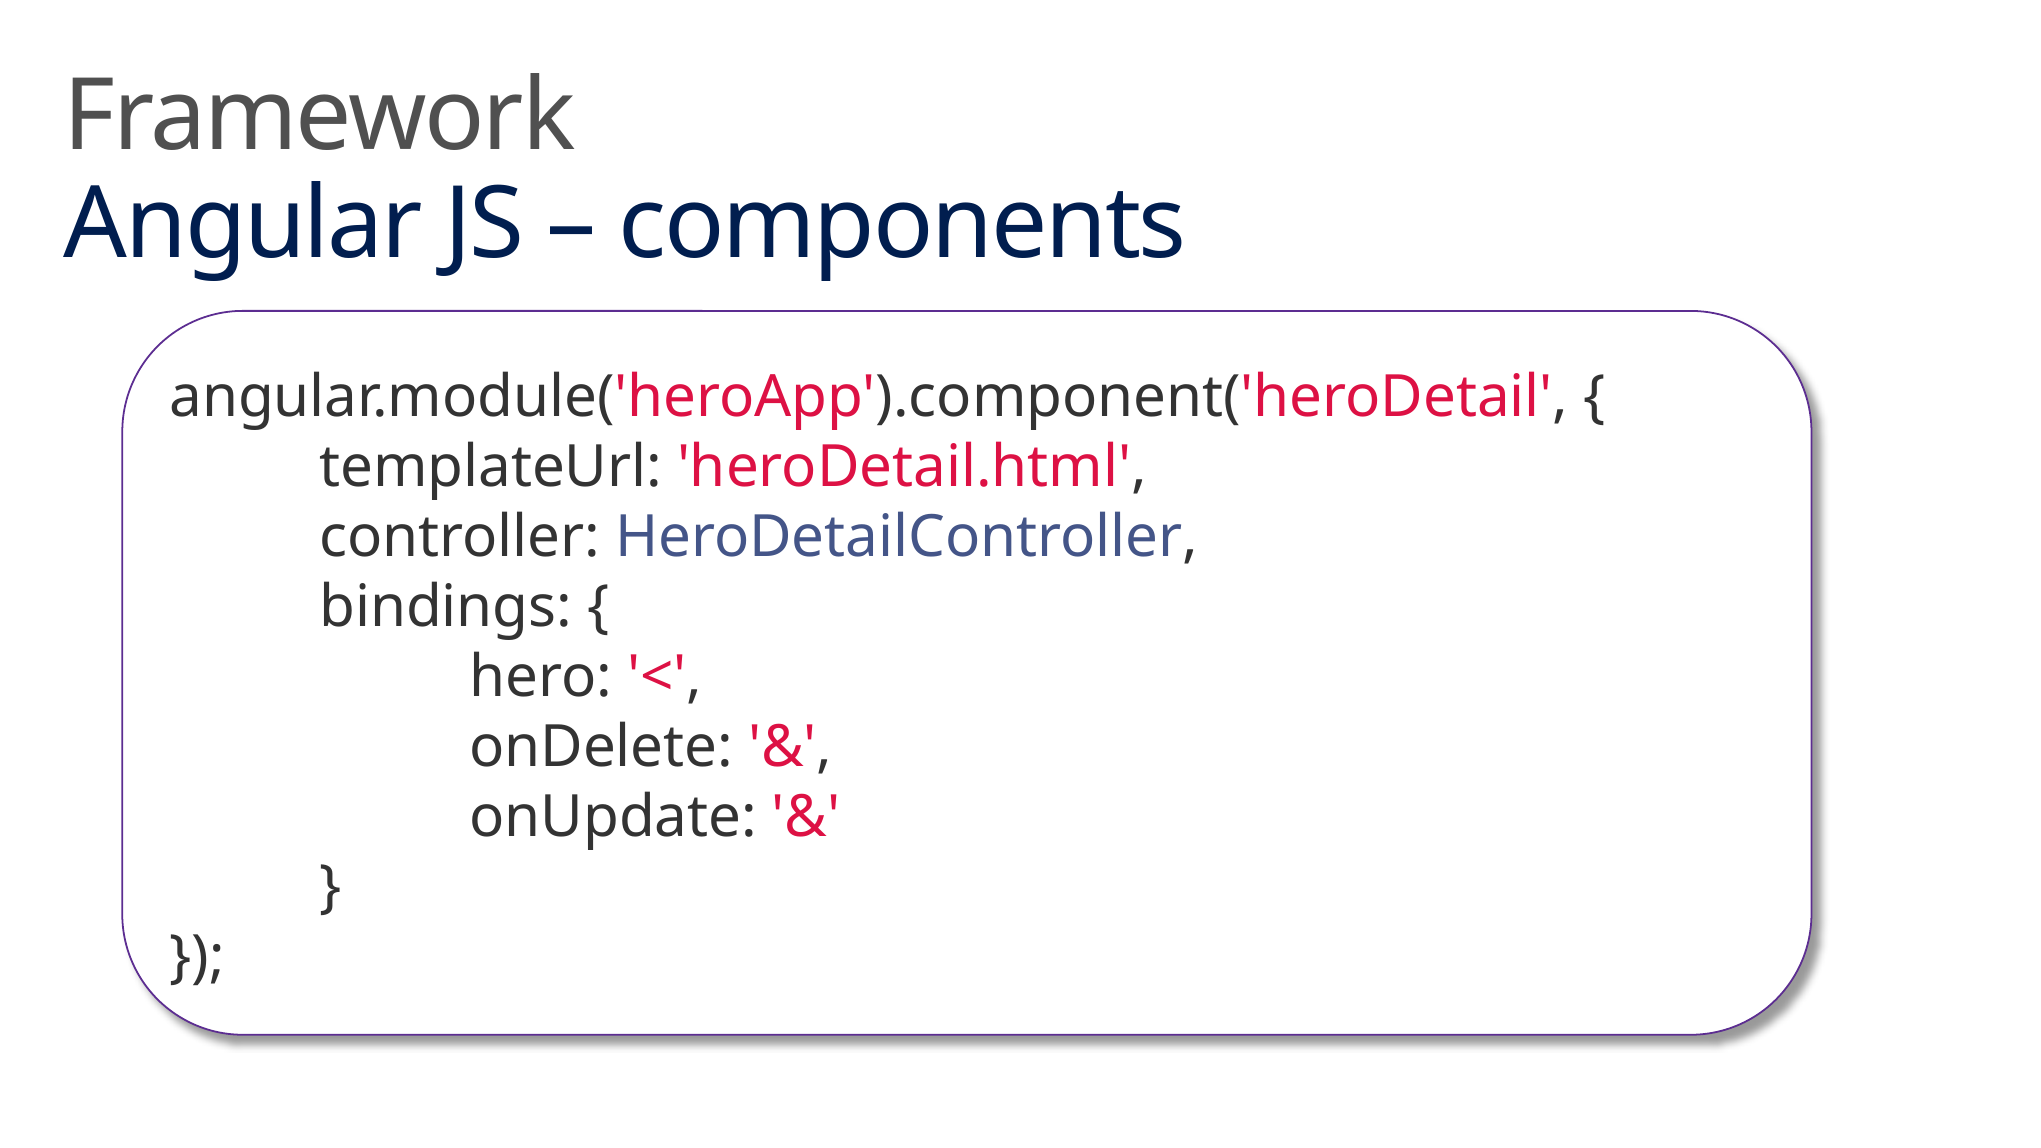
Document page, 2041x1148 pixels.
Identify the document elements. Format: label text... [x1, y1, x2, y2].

text_box angular.module('heroApp').component('heroDetail', { templateUrl: 'heroDetail.html', controller: HeroDetailController, bindings: { hero: '<', onDelete: '&', onUpdate: '&' } }); [121, 309, 1813, 1036]
text_box Framework Angular JS – components [39, 48, 1990, 409]
